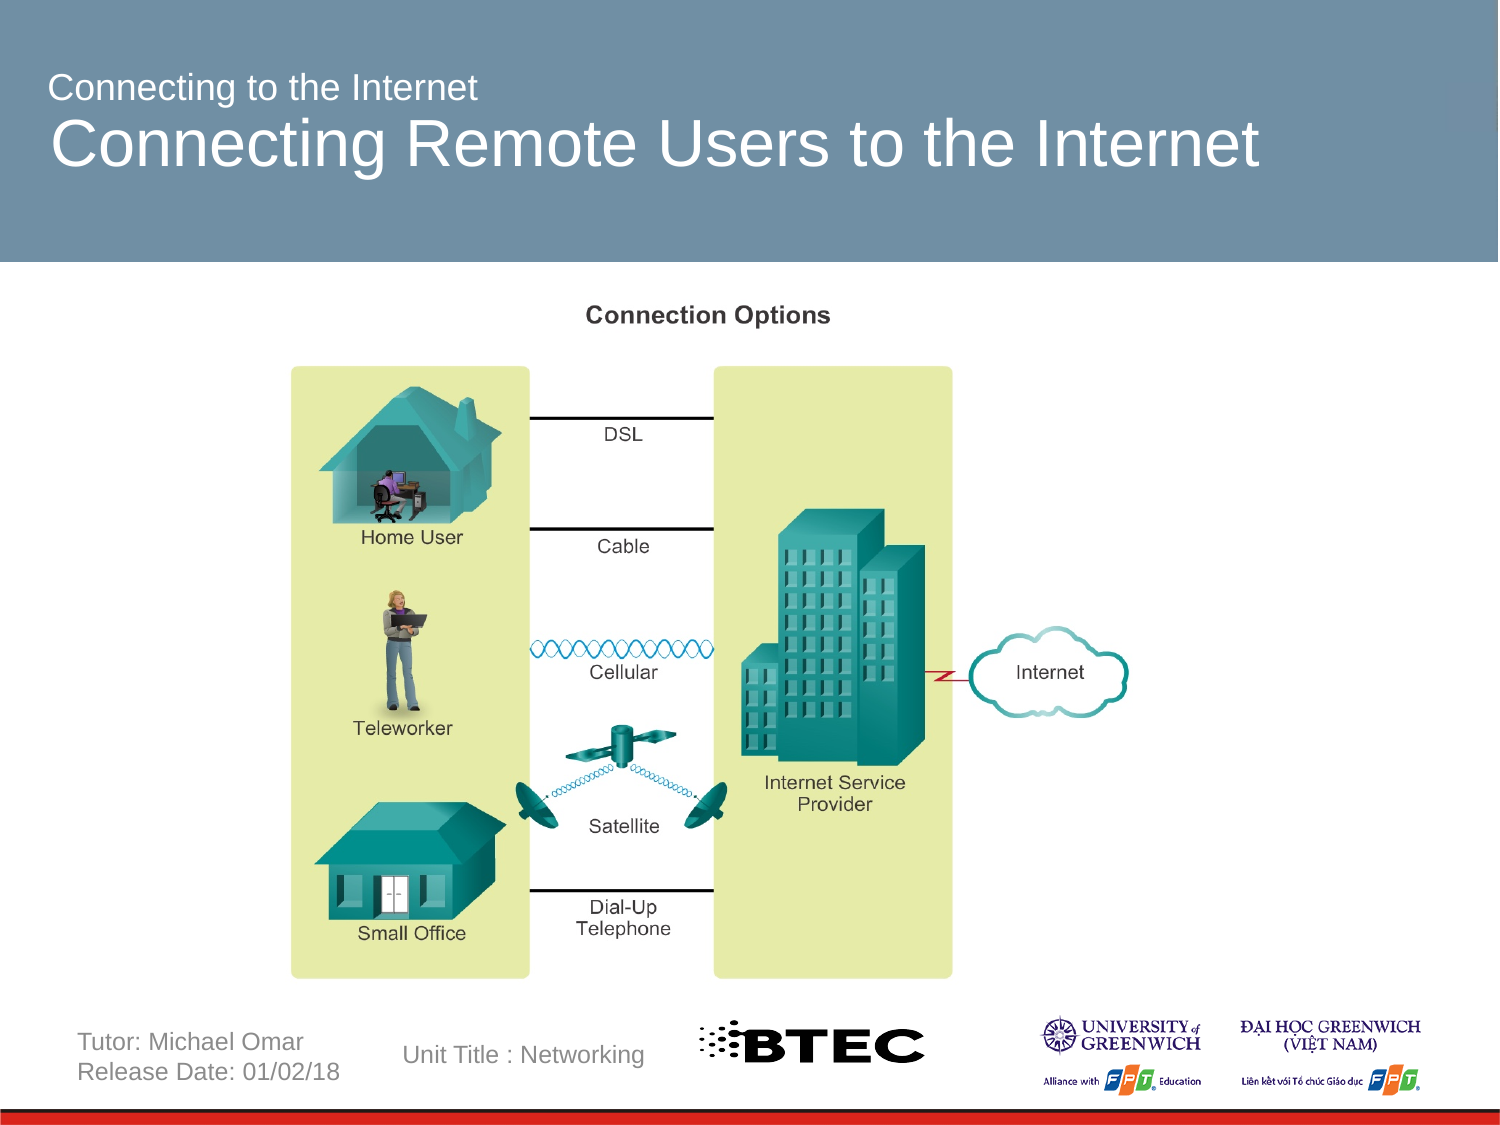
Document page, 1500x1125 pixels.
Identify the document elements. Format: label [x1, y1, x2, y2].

picture [699, 1020, 925, 1063]
picture [1037, 1012, 1425, 1102]
picture [0, 1109, 1500, 1125]
picture [261, 299, 1138, 988]
picture [0, 0, 1499, 263]
